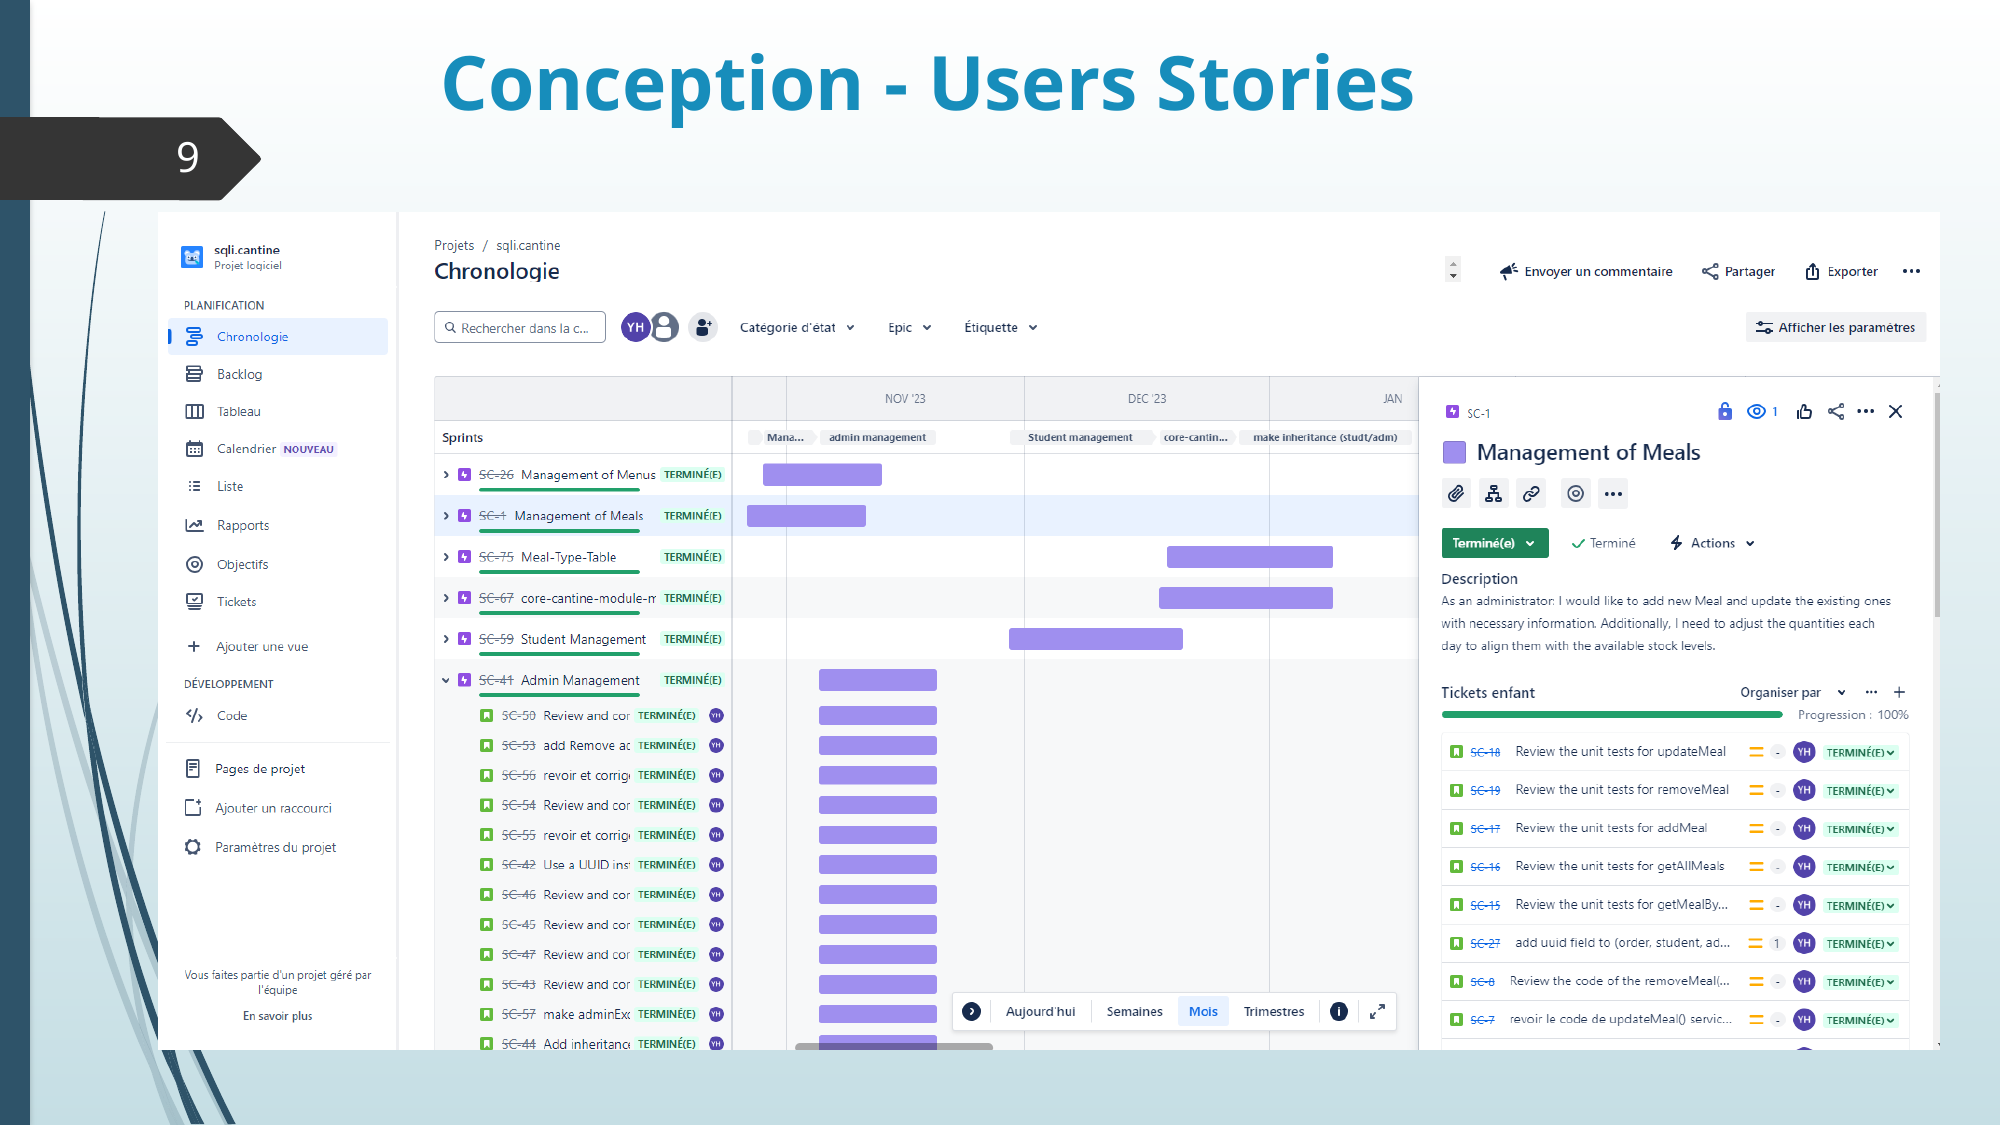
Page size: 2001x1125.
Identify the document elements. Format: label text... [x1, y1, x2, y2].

title Conception - Users Stories [425, 28, 1870, 155]
picture [157, 212, 1940, 1051]
slide_number 9 [87, 129, 216, 190]
